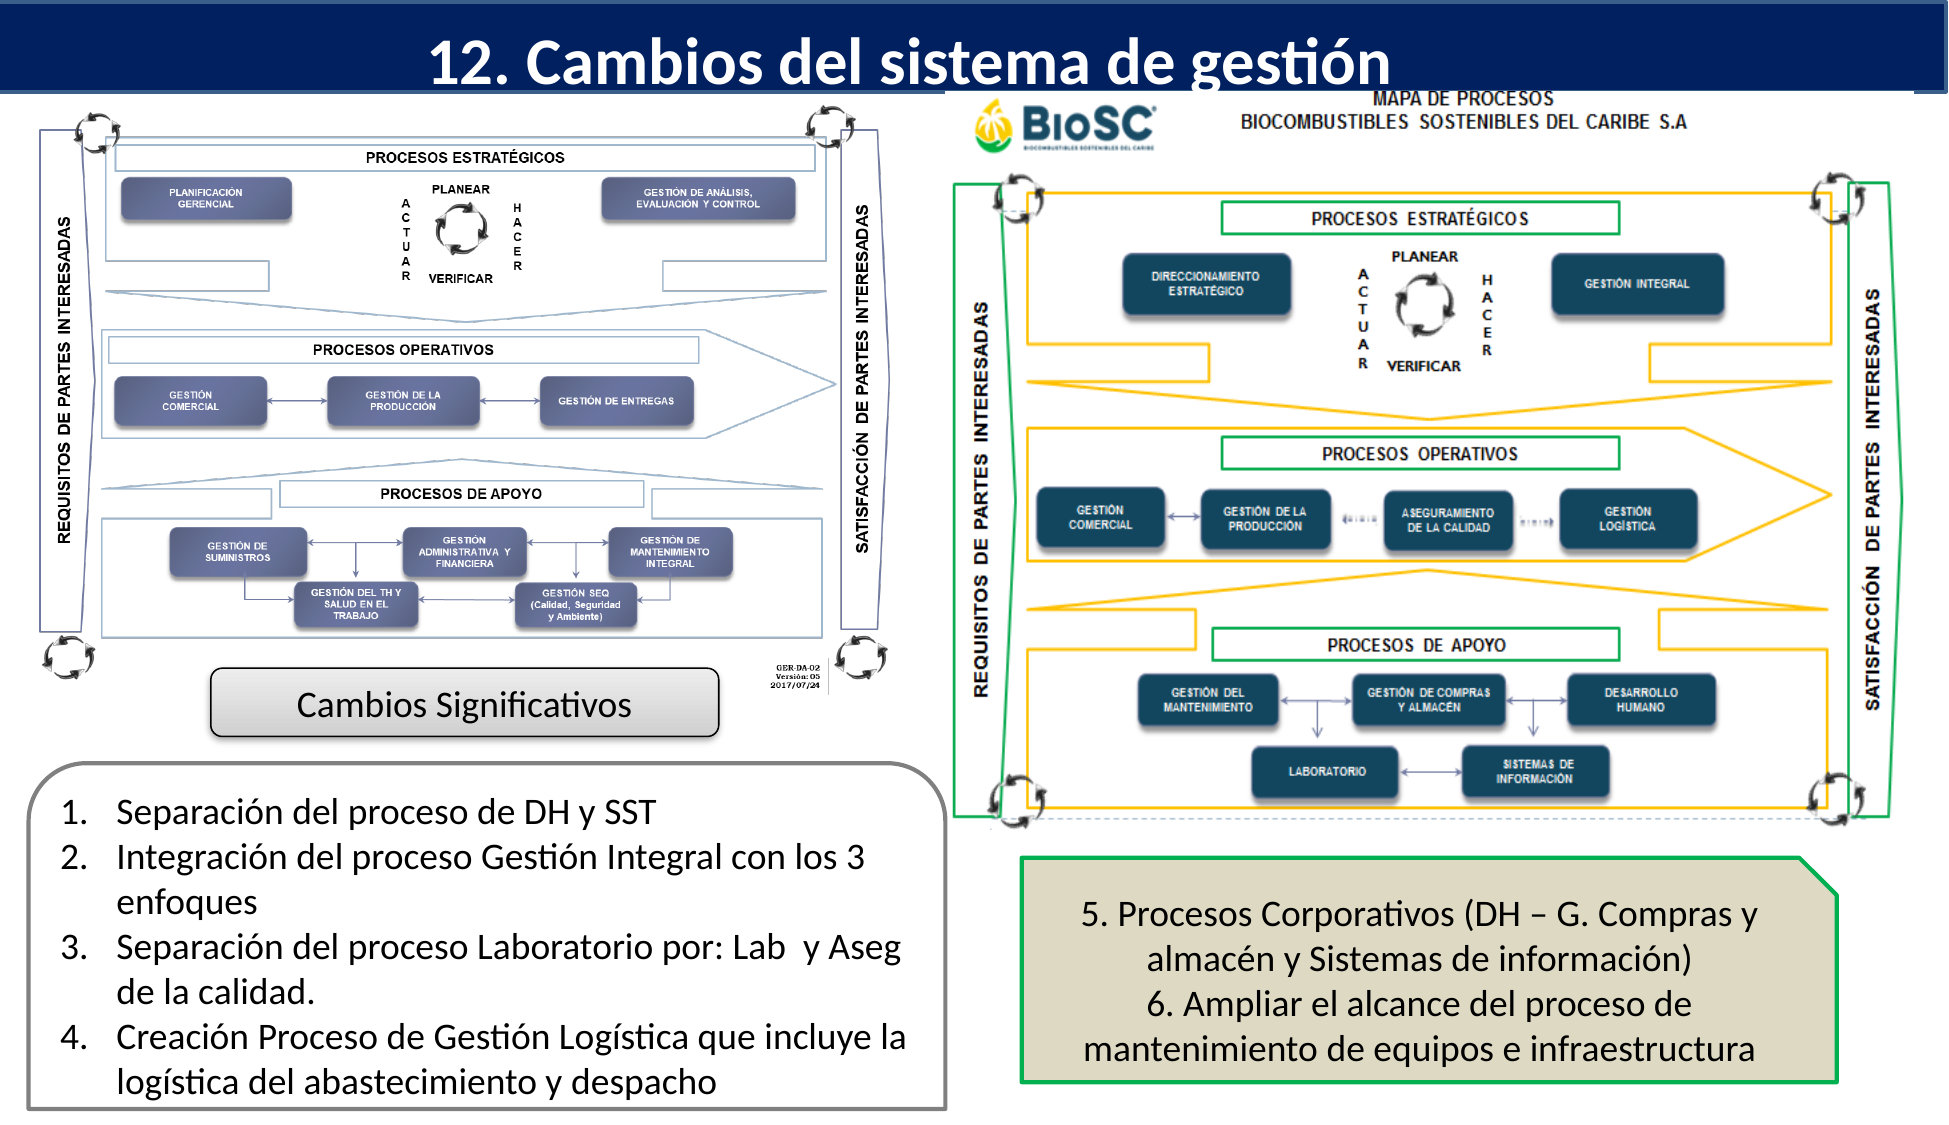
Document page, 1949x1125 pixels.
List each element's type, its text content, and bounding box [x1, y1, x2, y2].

title 12. Cambios del sistema de gestión [301, 0, 1533, 116]
text_box [0, 0, 301, 94]
picture [945, 91, 1915, 830]
text_box Separación del proceso de DH y SST Integración del proceso Gestión Integral con los 3 enfoques Separación del proceso Laboratorio por: Lab y Aseg de la calidad. Creación Proceso de Gestión Logística que incluye la logística del abastecimiento y despacho [26, 761, 948, 1112]
text_box Cambios Significativos [210, 703, 720, 738]
text_box 5. Procesos Corporativos (DH – G. Compras y almacén y Sistemas de información) 6. Ampliar el alcance del proceso de mantenimiento de equipos e infraestructura [1019, 855, 1839, 1085]
picture [29, 91, 901, 696]
slide_number 64 [1396, 1042, 1852, 1103]
text_box [1533, 0, 1948, 94]
